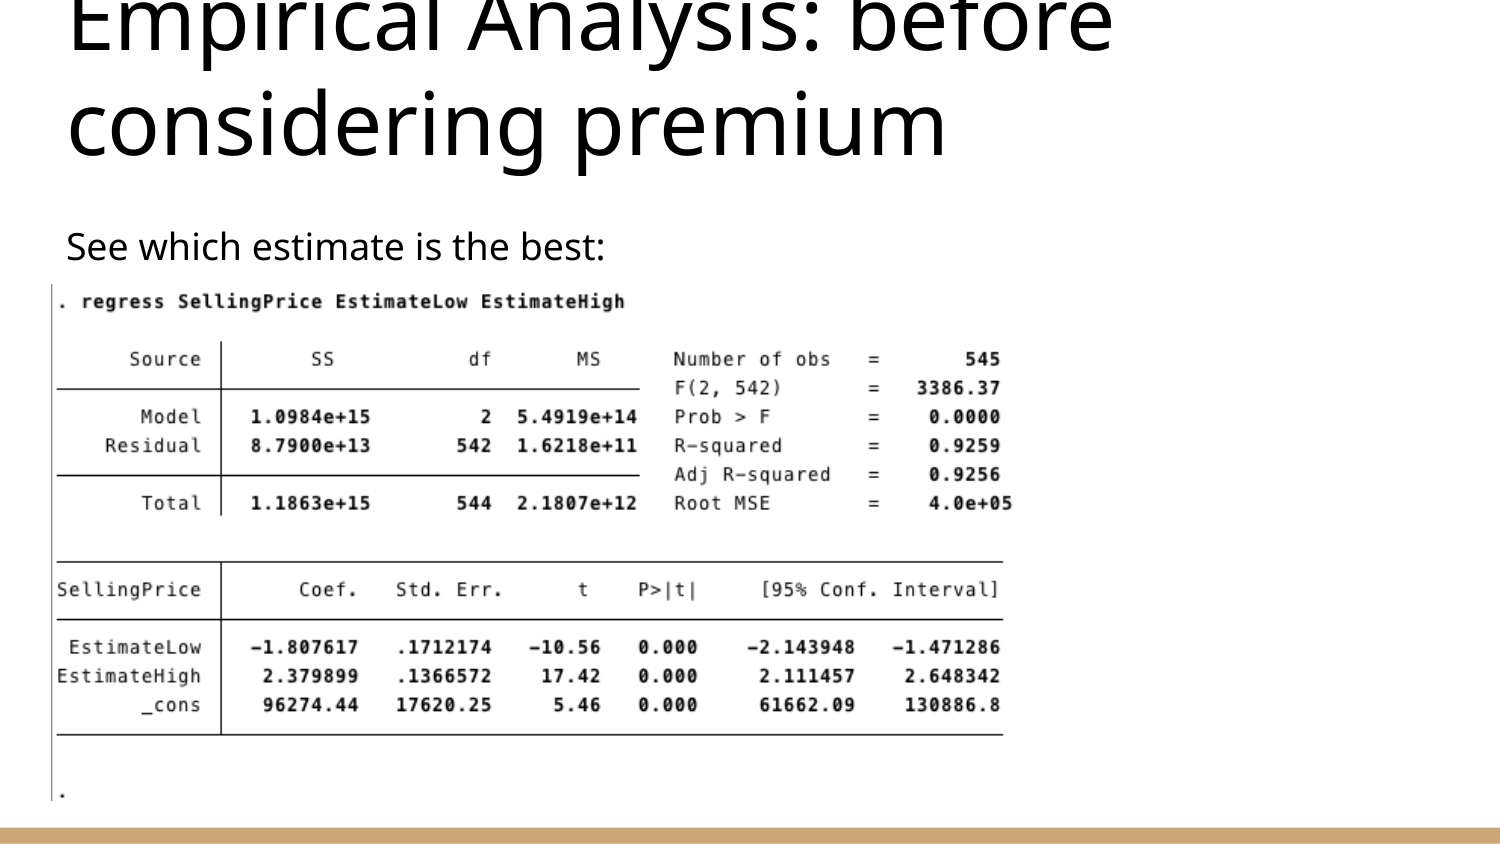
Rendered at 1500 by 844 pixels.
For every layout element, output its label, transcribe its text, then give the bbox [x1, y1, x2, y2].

picture [50, 284, 1073, 801]
title Empirical Analysis: before considering premium [51, 51, 1449, 189]
list See which estimate is the best: [51, 200, 1449, 752]
